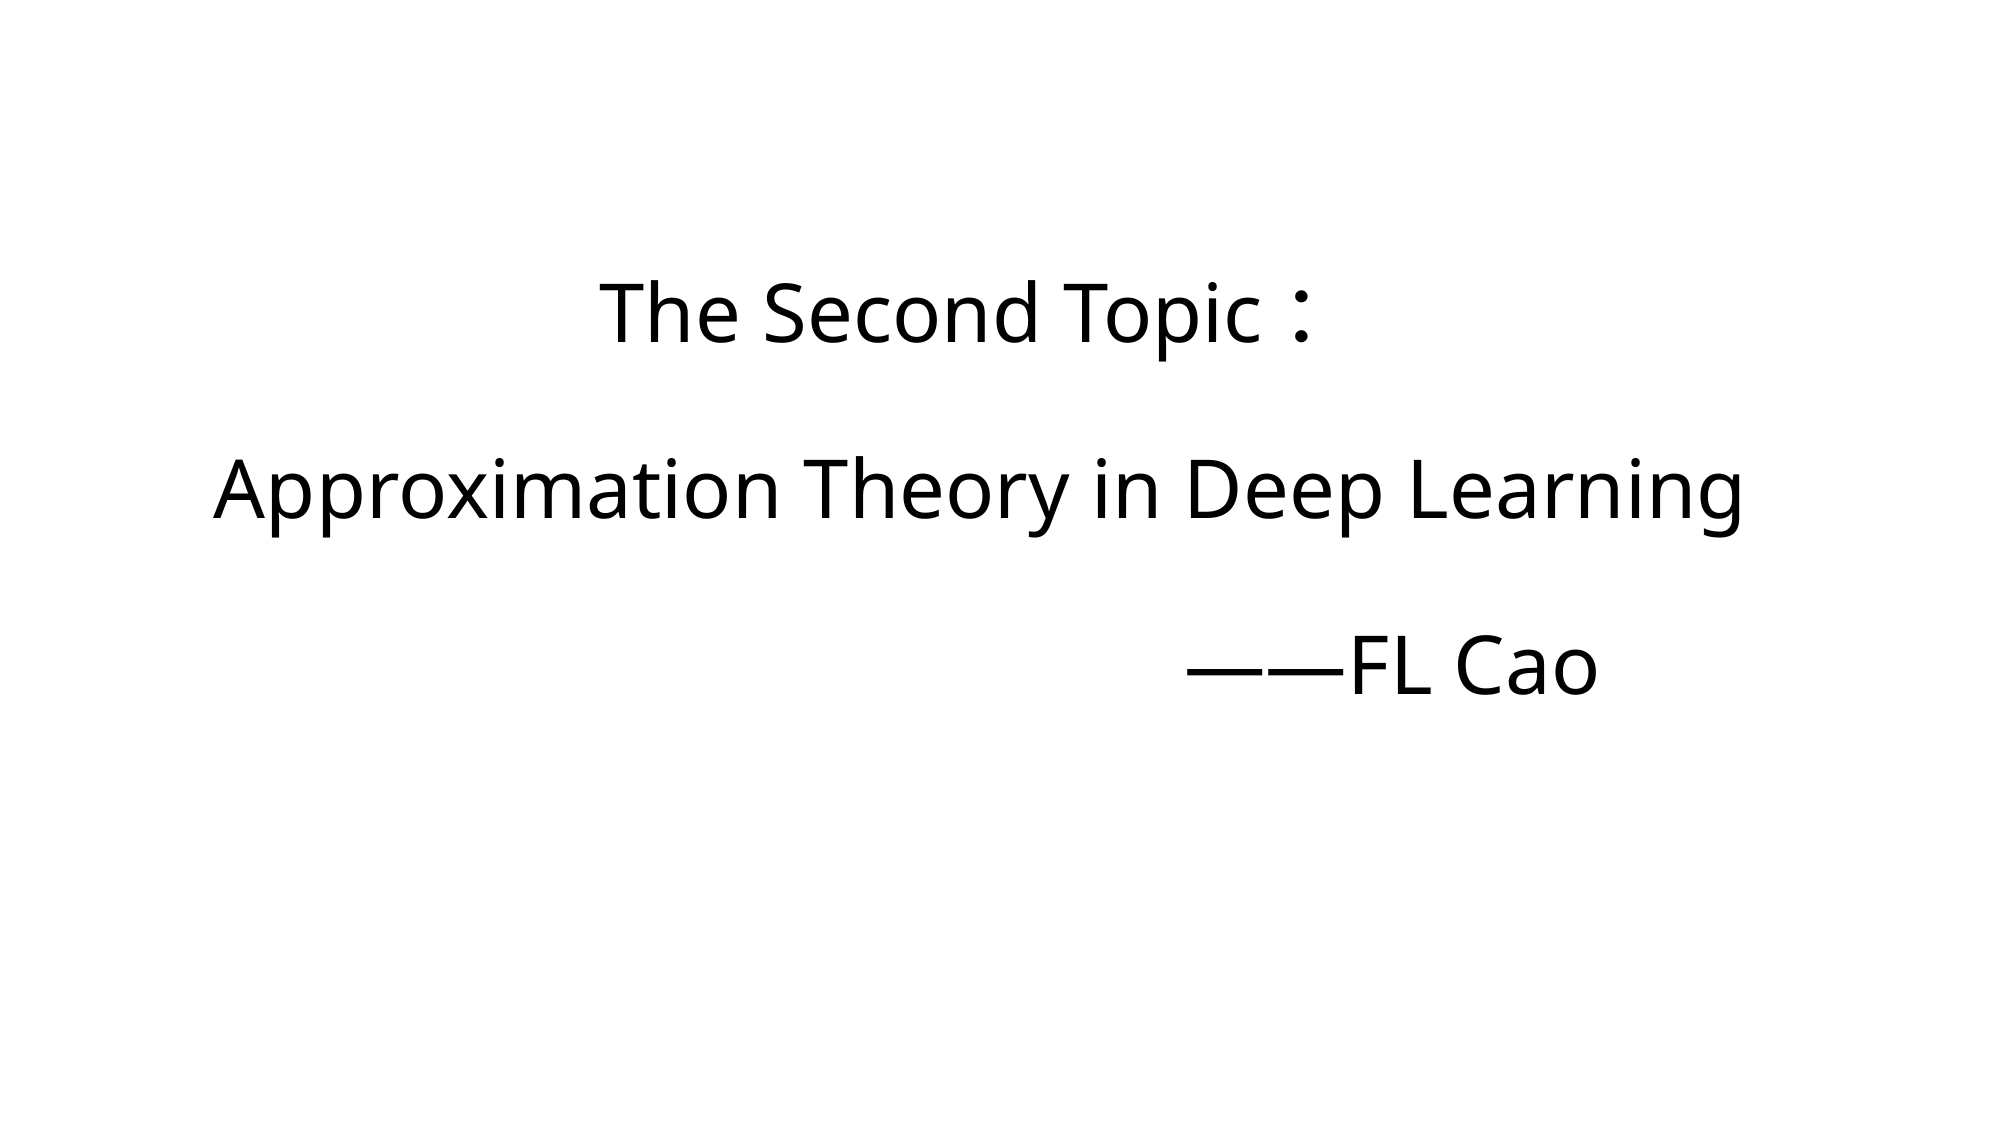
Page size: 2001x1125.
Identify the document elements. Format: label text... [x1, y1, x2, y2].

title The Second Topic： Approximation Theory in Deep Learning ——FL Cao [119, 172, 1844, 910]
